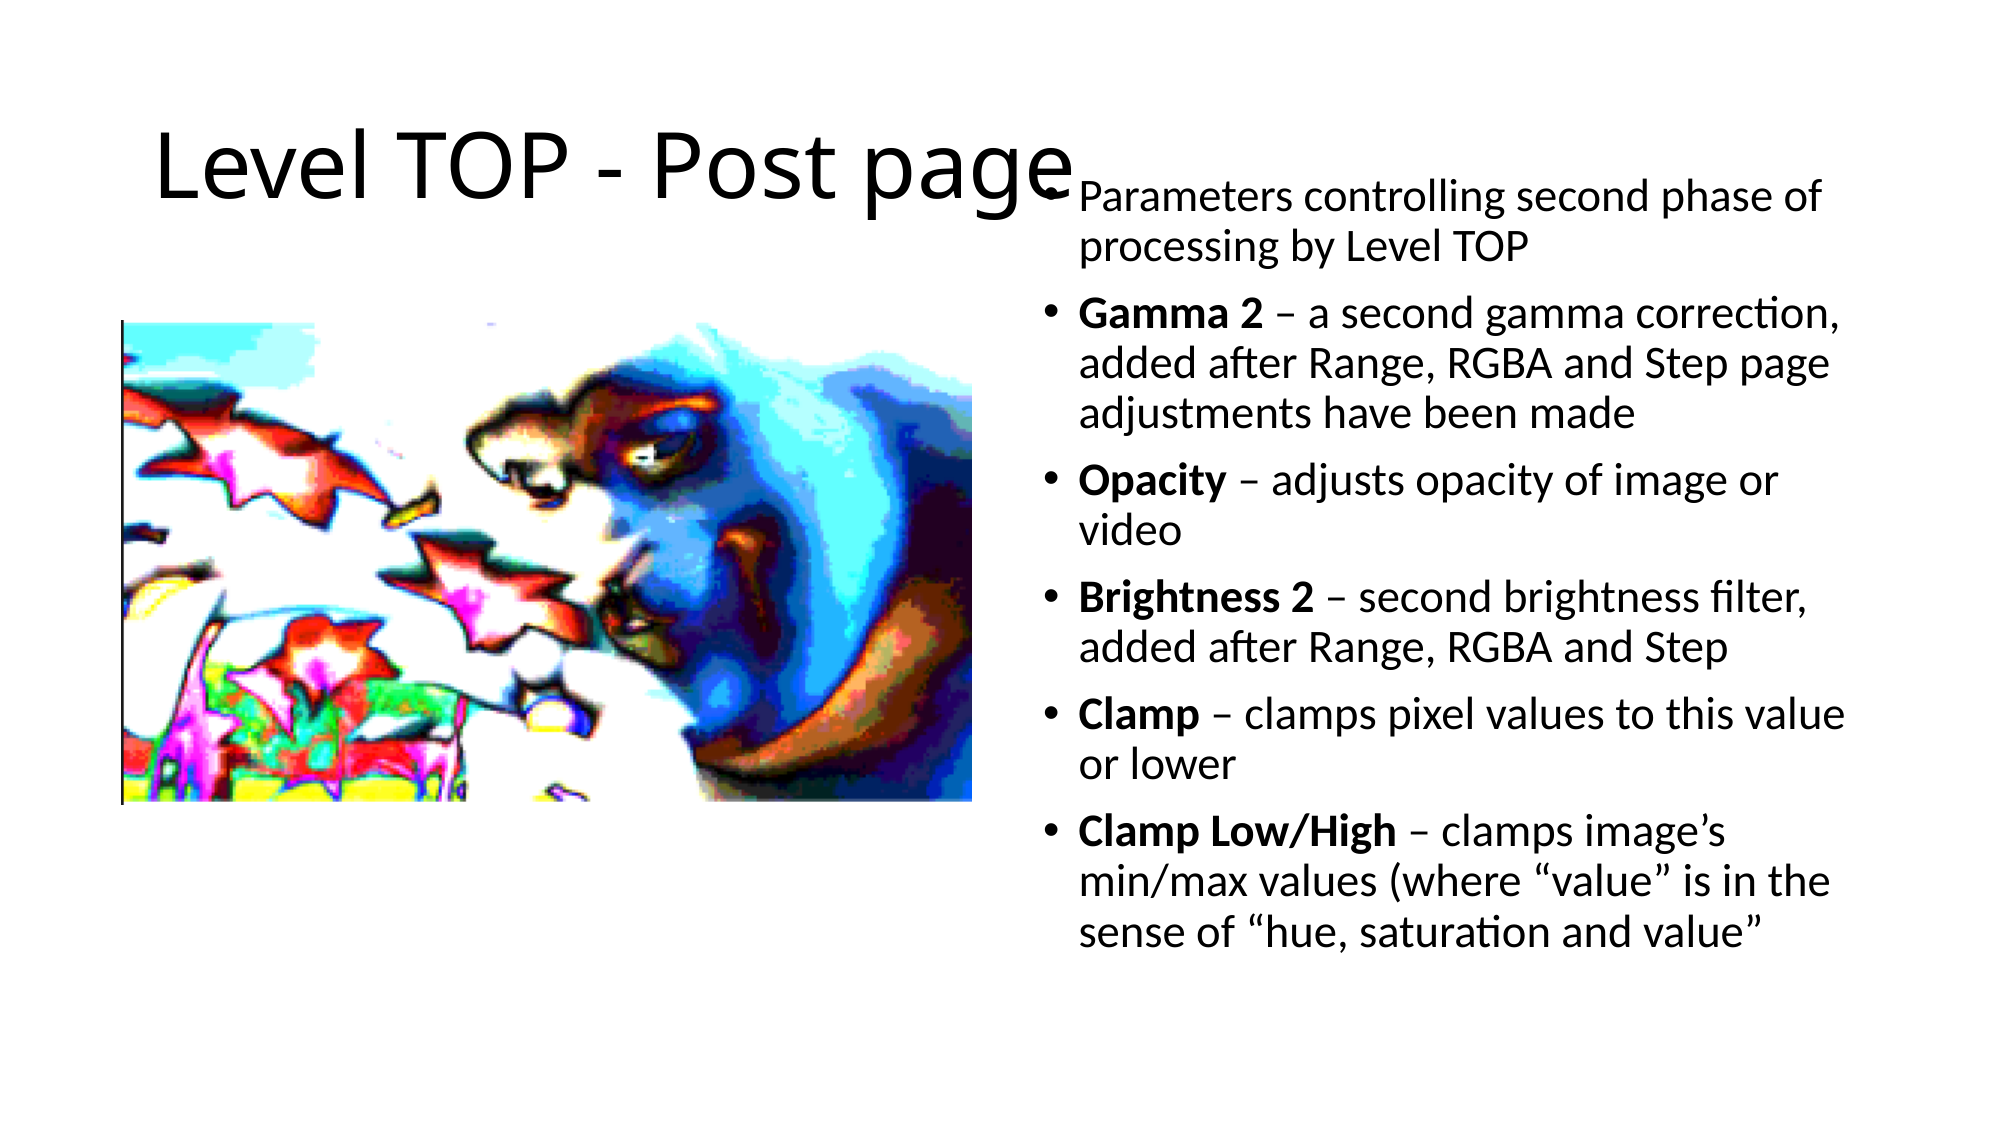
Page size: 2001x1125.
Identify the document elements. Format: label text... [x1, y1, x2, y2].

title Level TOP - Post page [137, 59, 1863, 278]
picture [121, 320, 972, 805]
list Parameters controlling second phase of processing by Level TOP Gamma 2 – a second gamma correction, added after Range, RGBA and Step page adjustments have been made Opacity – adjusts opacity of image or video Brightness 2 – second brightness filter, added after Range, RGBA and Step Clamp – clamps pixel values to this value or lower Clamp Low/High – clamps image’s min/max values (where “value” is in the sense of “hue, saturation and value” [1028, 163, 1863, 1014]
